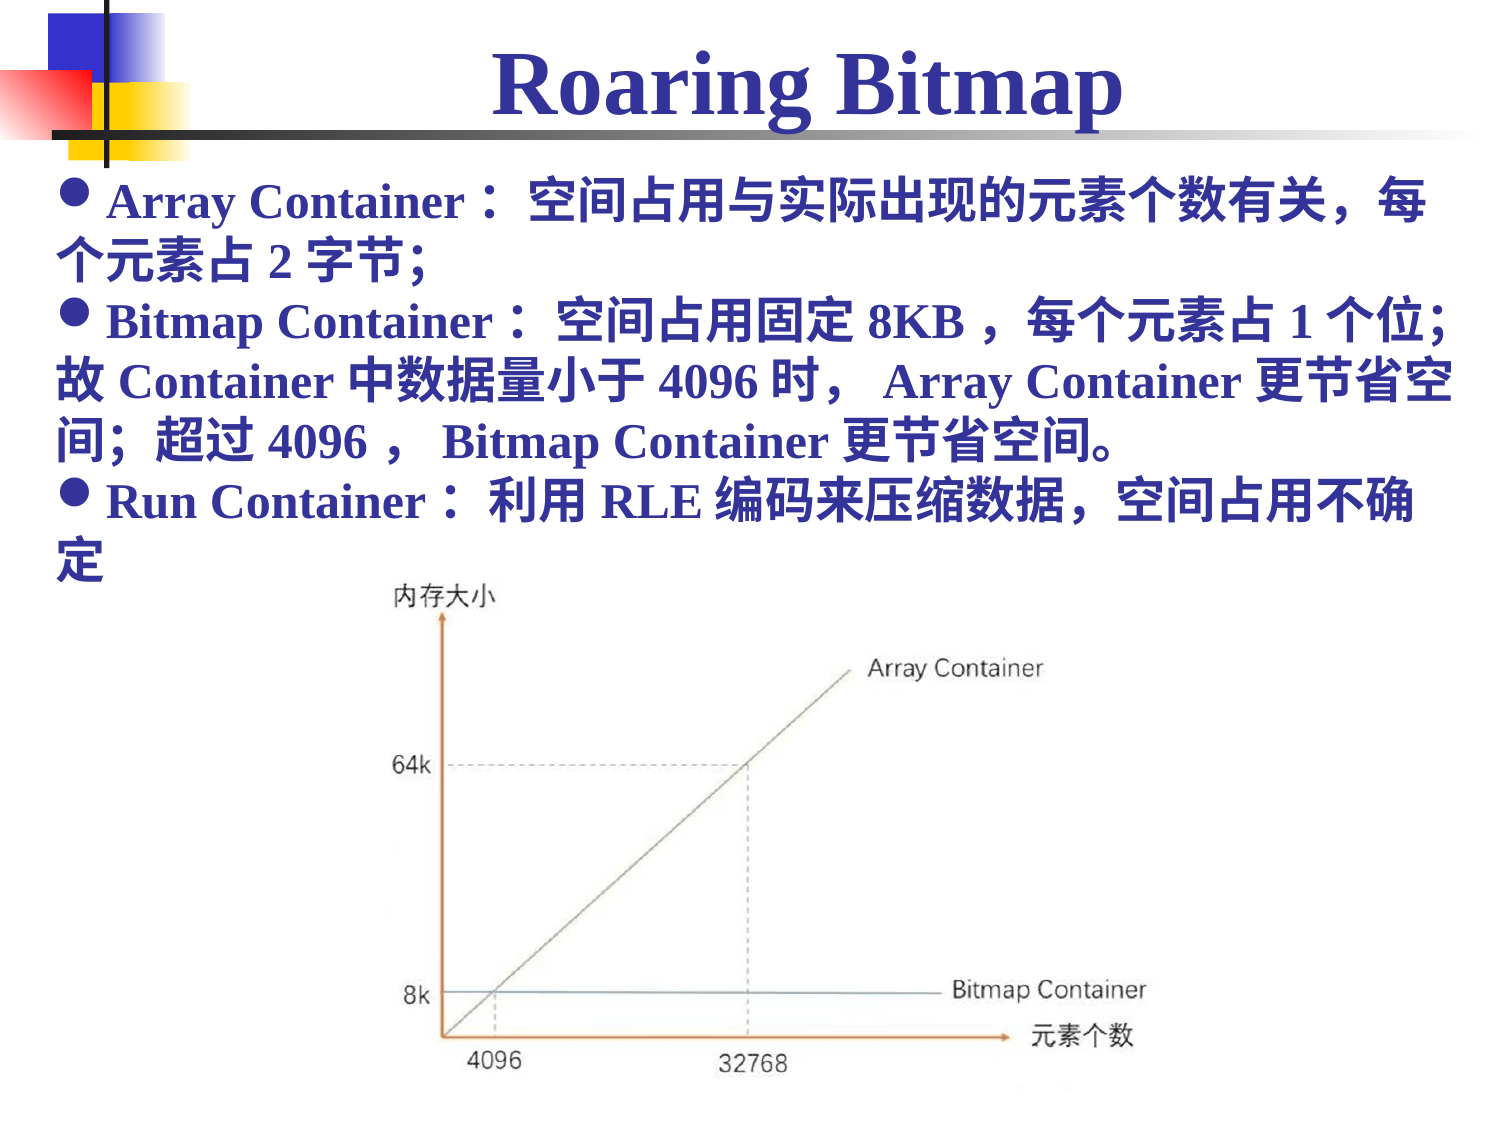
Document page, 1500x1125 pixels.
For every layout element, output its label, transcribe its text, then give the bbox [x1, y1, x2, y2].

text_box Array Container：空间占用与实际出现的元素个数有关，每个元素占2字节； Bitmap Container：空间占用固定8KB，每个元素占1个位； 故Container中数据量小于4096时，Array Container更节省空间；超过4096，Bitmap Container更节省空间。 Run Container：利用RLE编码来压缩数据，空间占用不确定 [41, 160, 1471, 656]
title Roaring Bitmap [147, 6, 1471, 142]
picture [383, 573, 1161, 1100]
